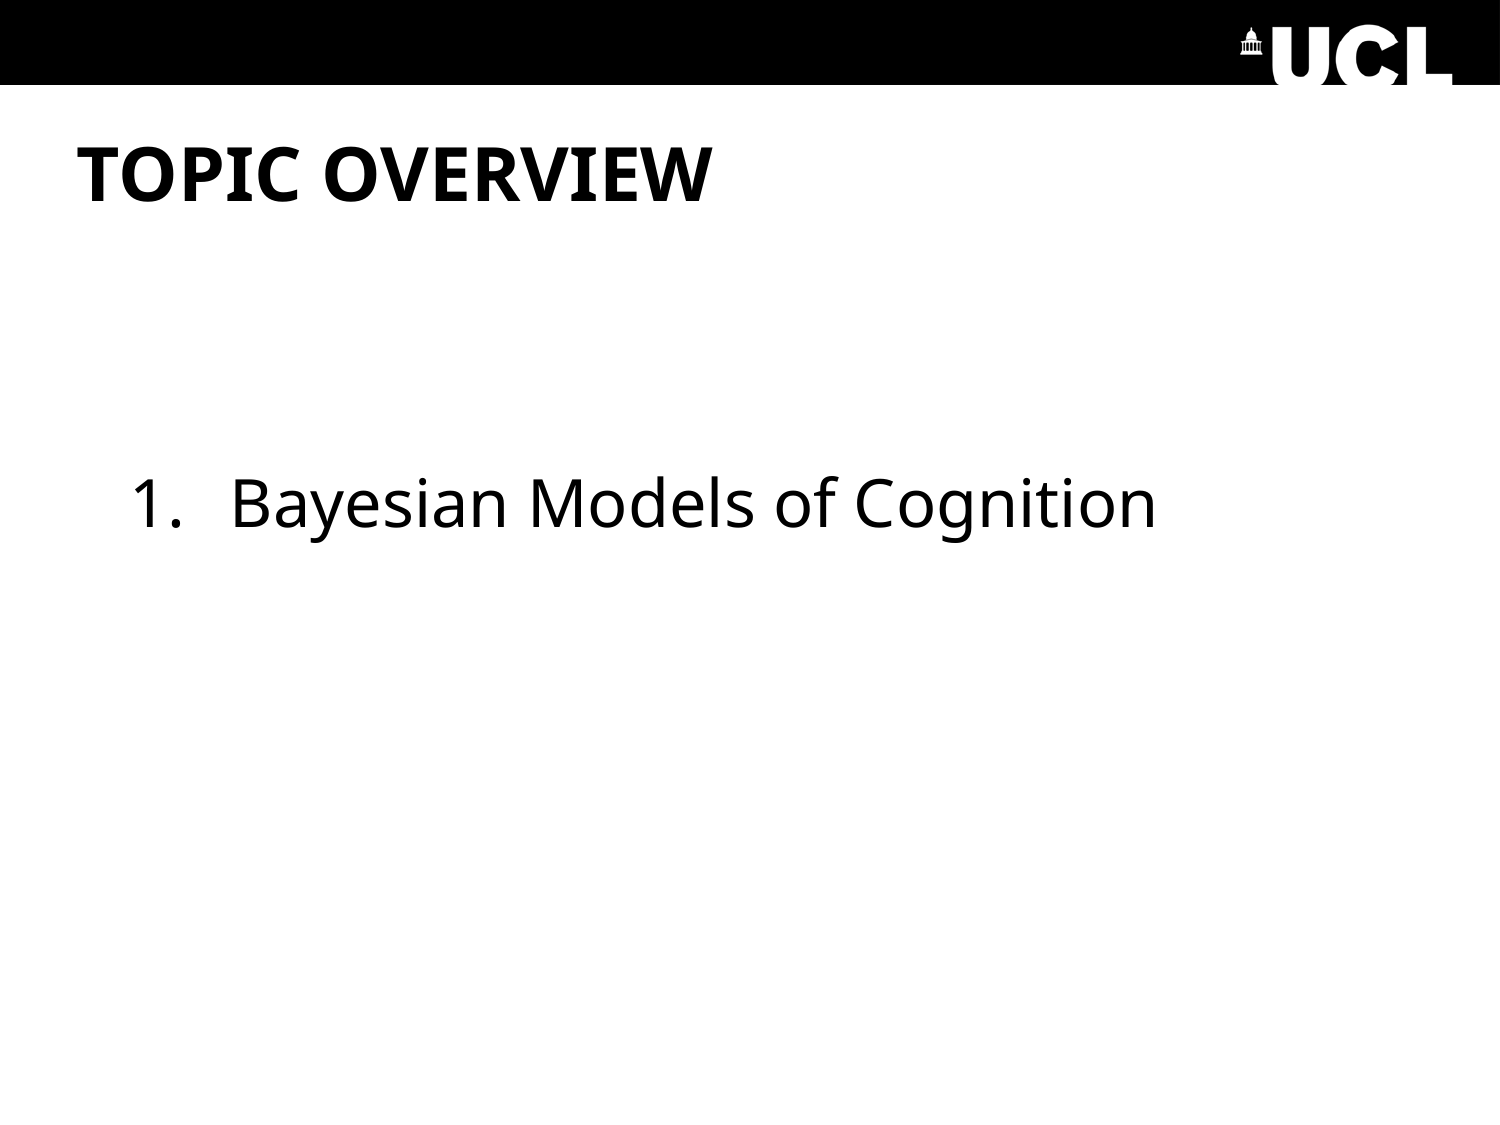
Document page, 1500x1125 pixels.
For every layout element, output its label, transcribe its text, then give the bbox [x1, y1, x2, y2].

picture [0, 0, 1500, 85]
title TOPIC OVERVIEW [76, 126, 1428, 315]
text_box Bayesian Models of Cognition [112, 420, 1460, 1089]
